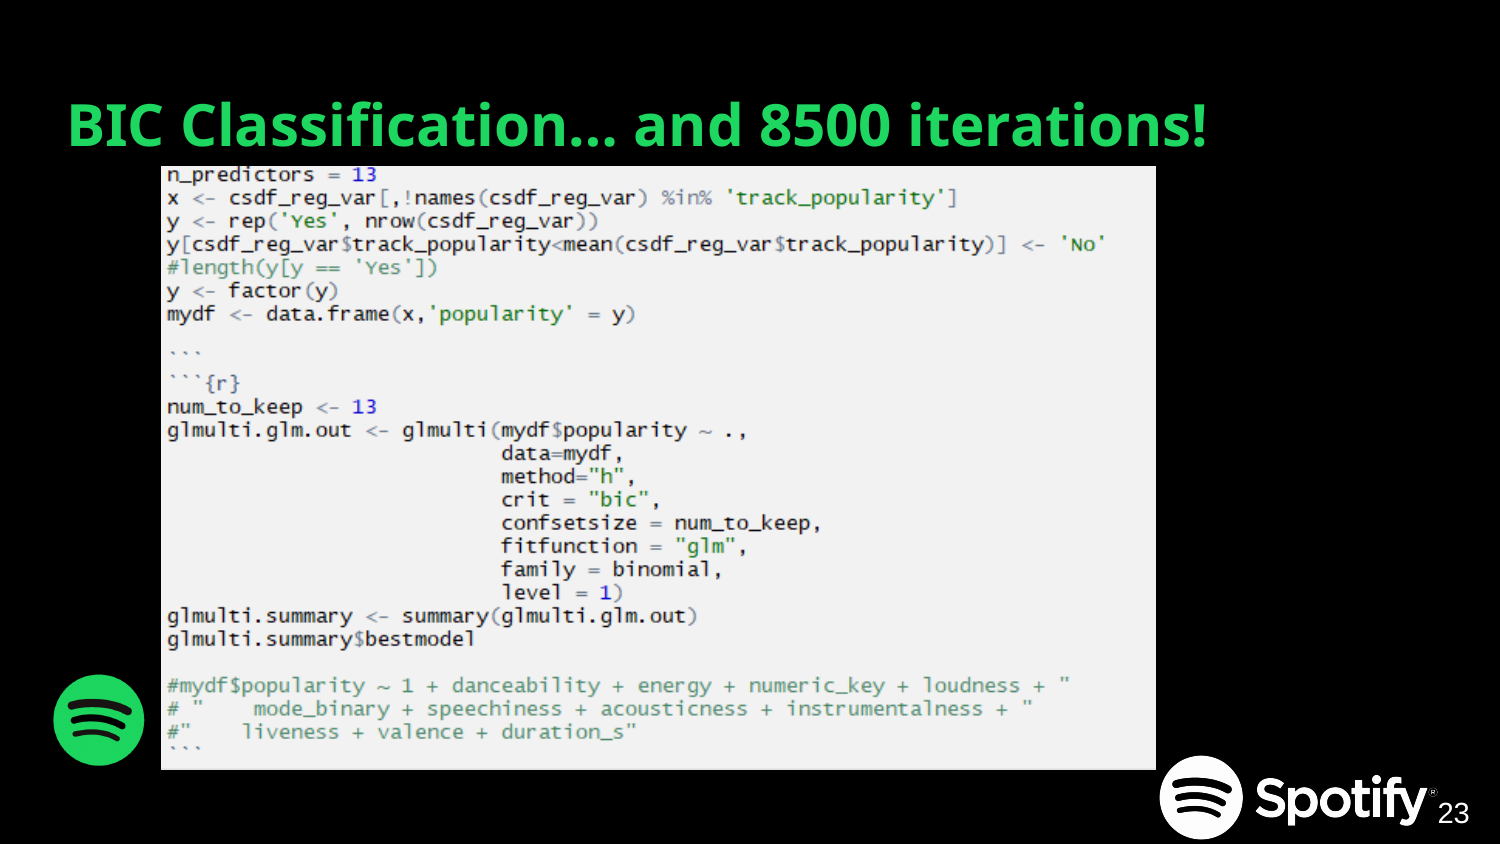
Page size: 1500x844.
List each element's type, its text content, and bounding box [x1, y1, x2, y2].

title BIC Classification… and 8500 iterations! [51, 72, 1449, 167]
picture [160, 166, 1156, 771]
picture [1159, 755, 1438, 840]
slide_number ‹#› [1422, 779, 1500, 844]
picture [40, 663, 150, 771]
